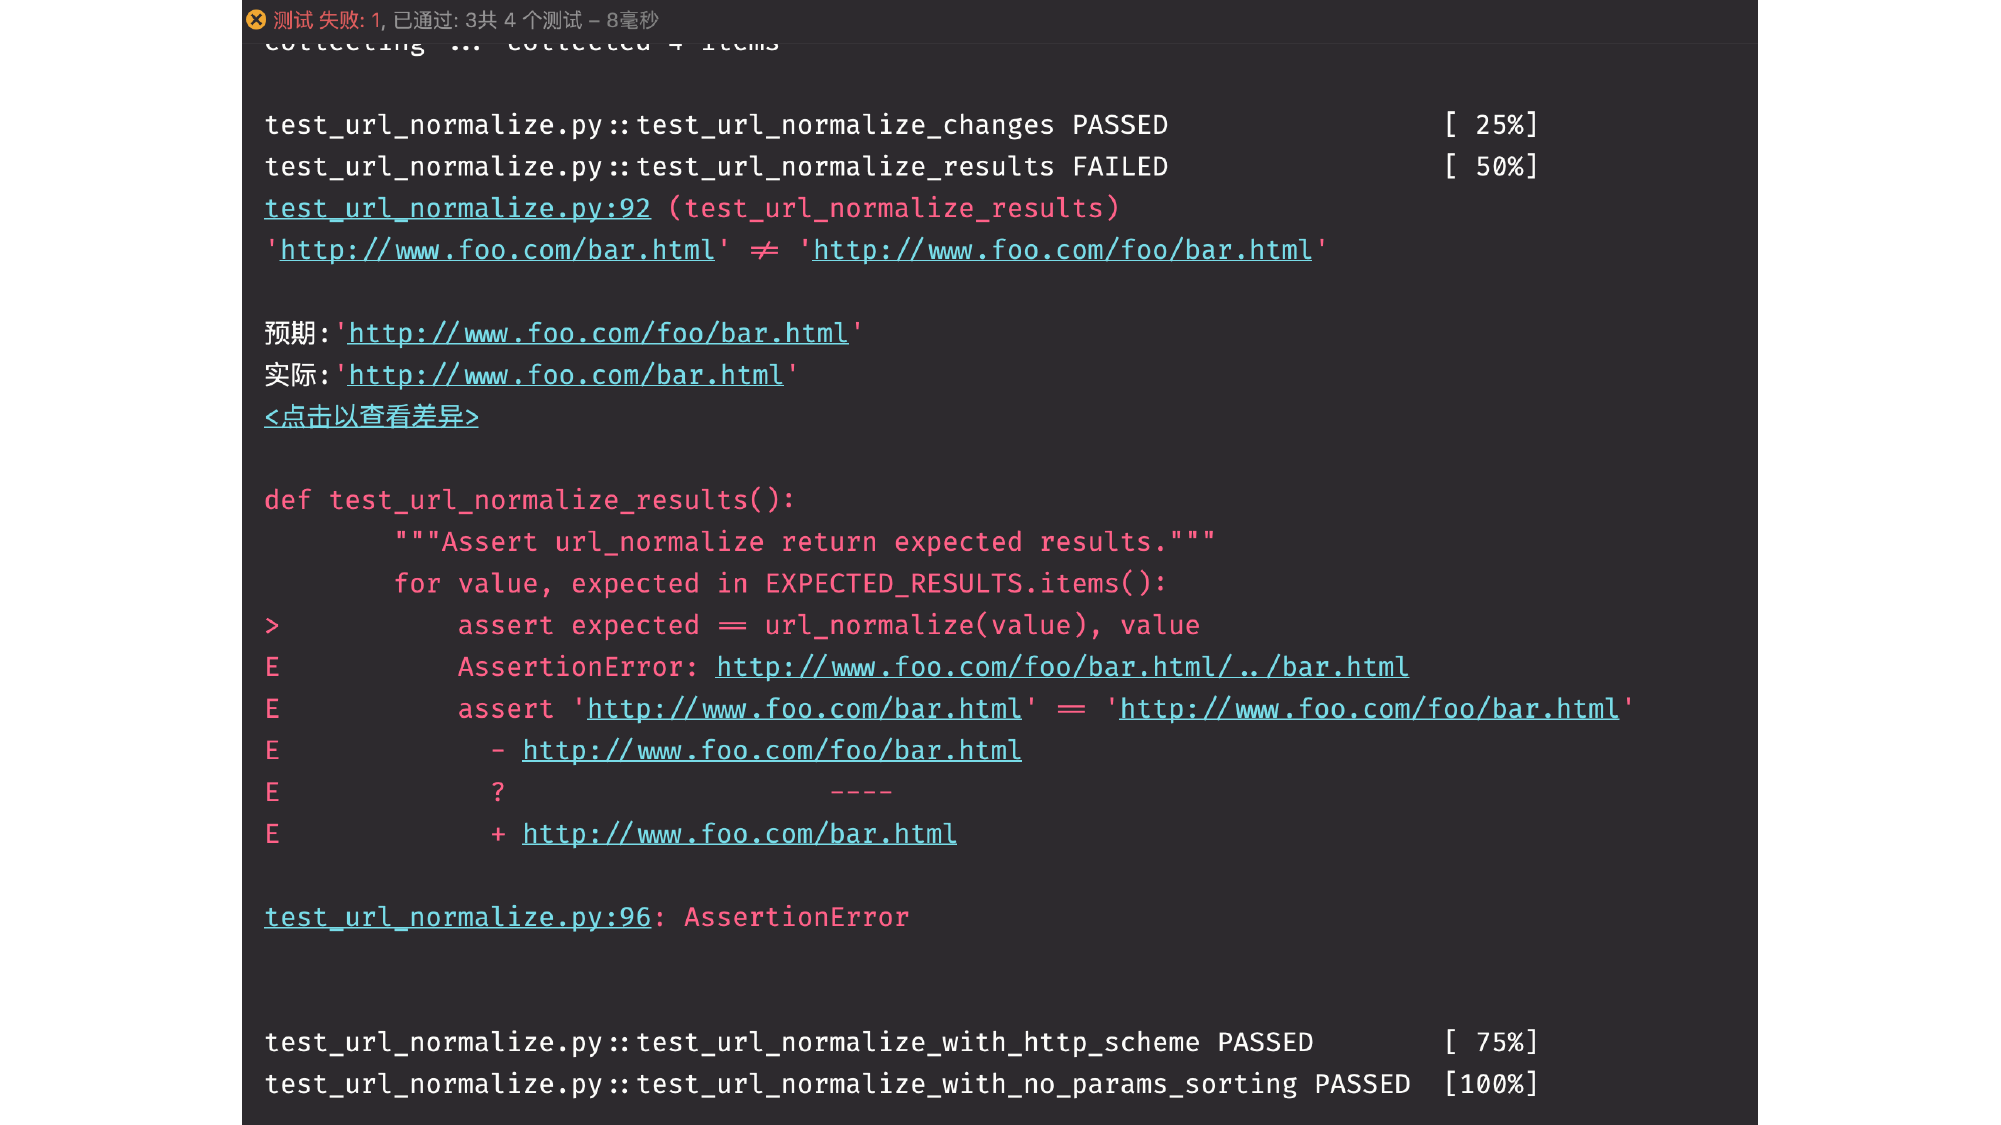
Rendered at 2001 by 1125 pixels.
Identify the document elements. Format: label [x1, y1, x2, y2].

list [242, 0, 1758, 1125]
